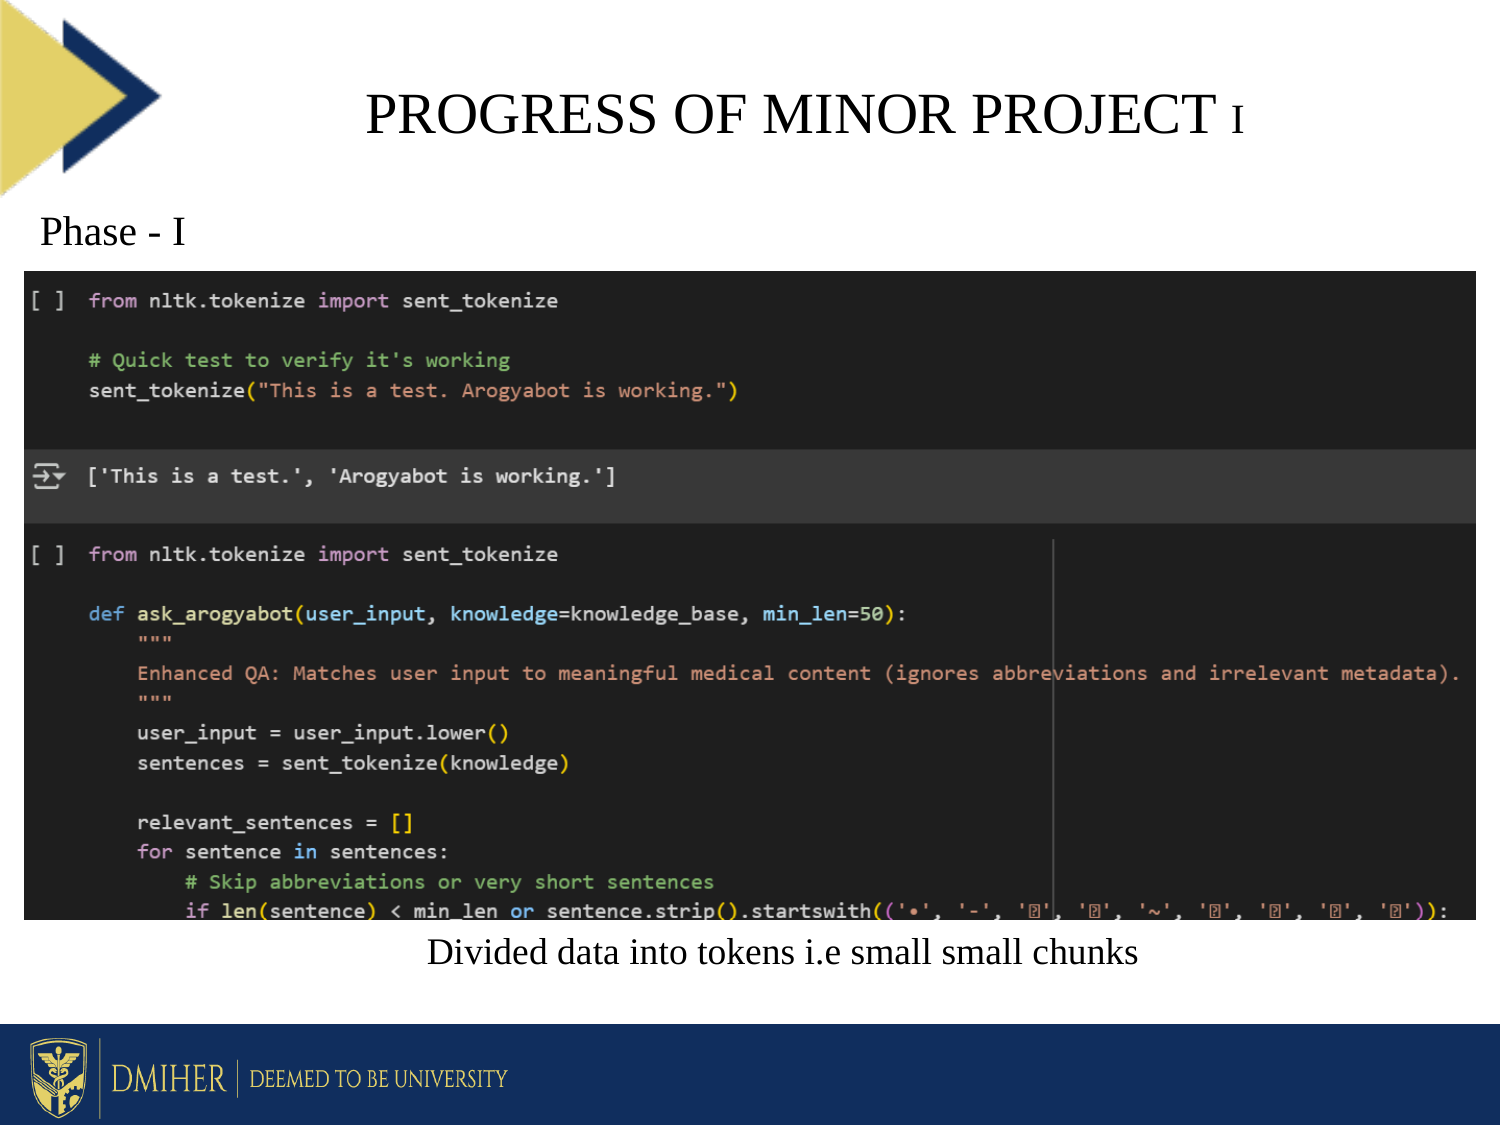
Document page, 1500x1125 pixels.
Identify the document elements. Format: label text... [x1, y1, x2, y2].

text_box Divided data into tokens i.e small small chunks [412, 928, 1238, 980]
text_box PROGRESS OF MINOR PROJECT I [350, 67, 1300, 153]
text_box Phase - I [24, 196, 365, 261]
picture [24, 271, 1476, 920]
picture [0, 0, 172, 199]
picture [0, 1024, 1500, 1125]
